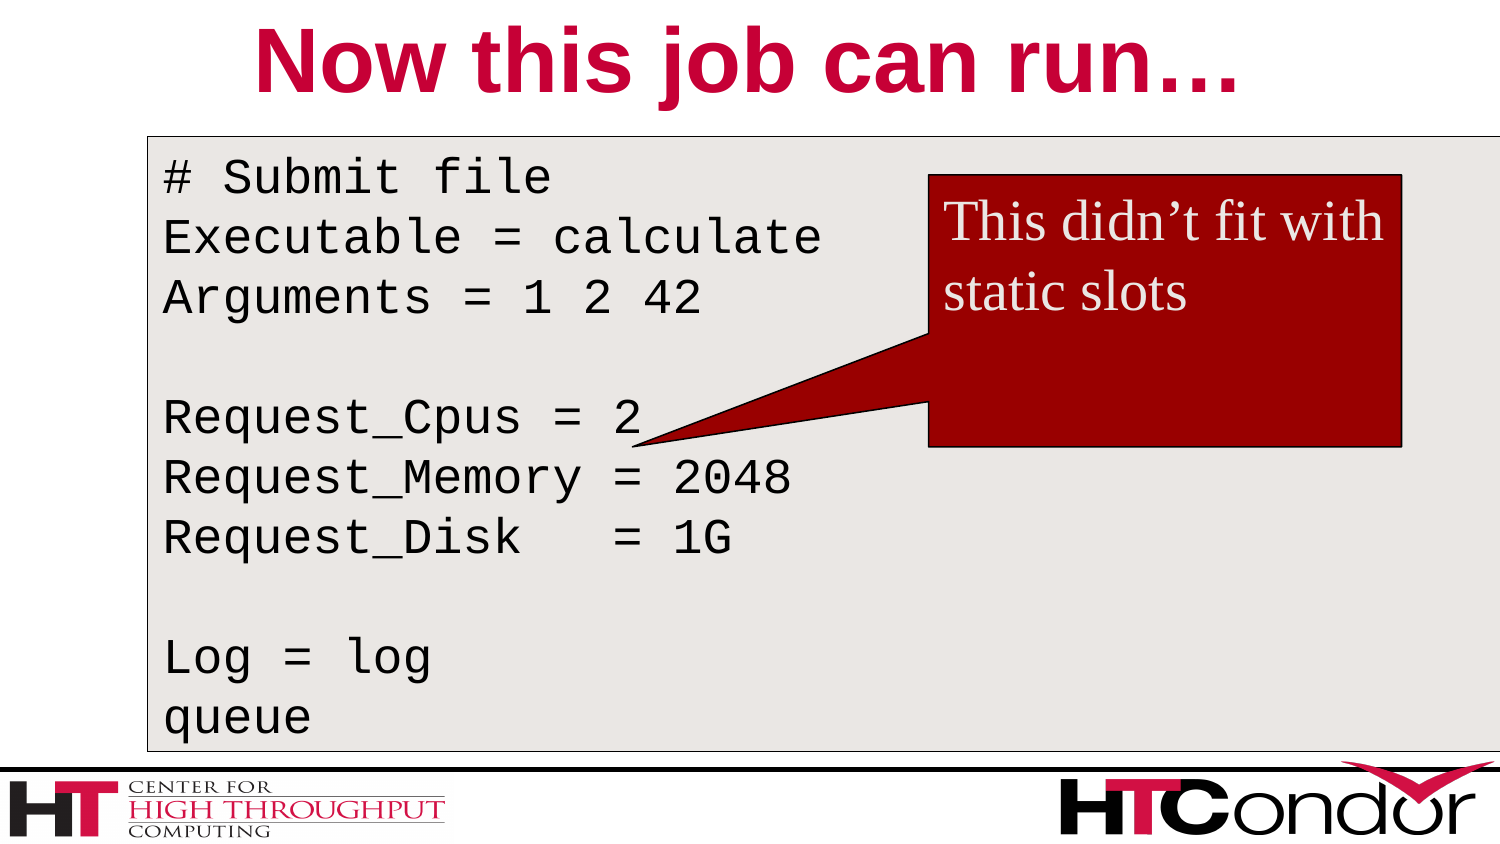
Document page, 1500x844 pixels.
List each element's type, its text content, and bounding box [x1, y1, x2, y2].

picture [0, 772, 454, 844]
picture [1055, 760, 1500, 840]
title Now this job can run… [0, 0, 1500, 113]
text_box This didn’t fit with static slots [632, 174, 1402, 447]
text_box # Submit file Executable = calculate Arguments = 1 2 42 Request_Cpus = 2 Request_Memory = 2048 Request_Disk = 1G Log = log queue [147, 136, 1500, 752]
